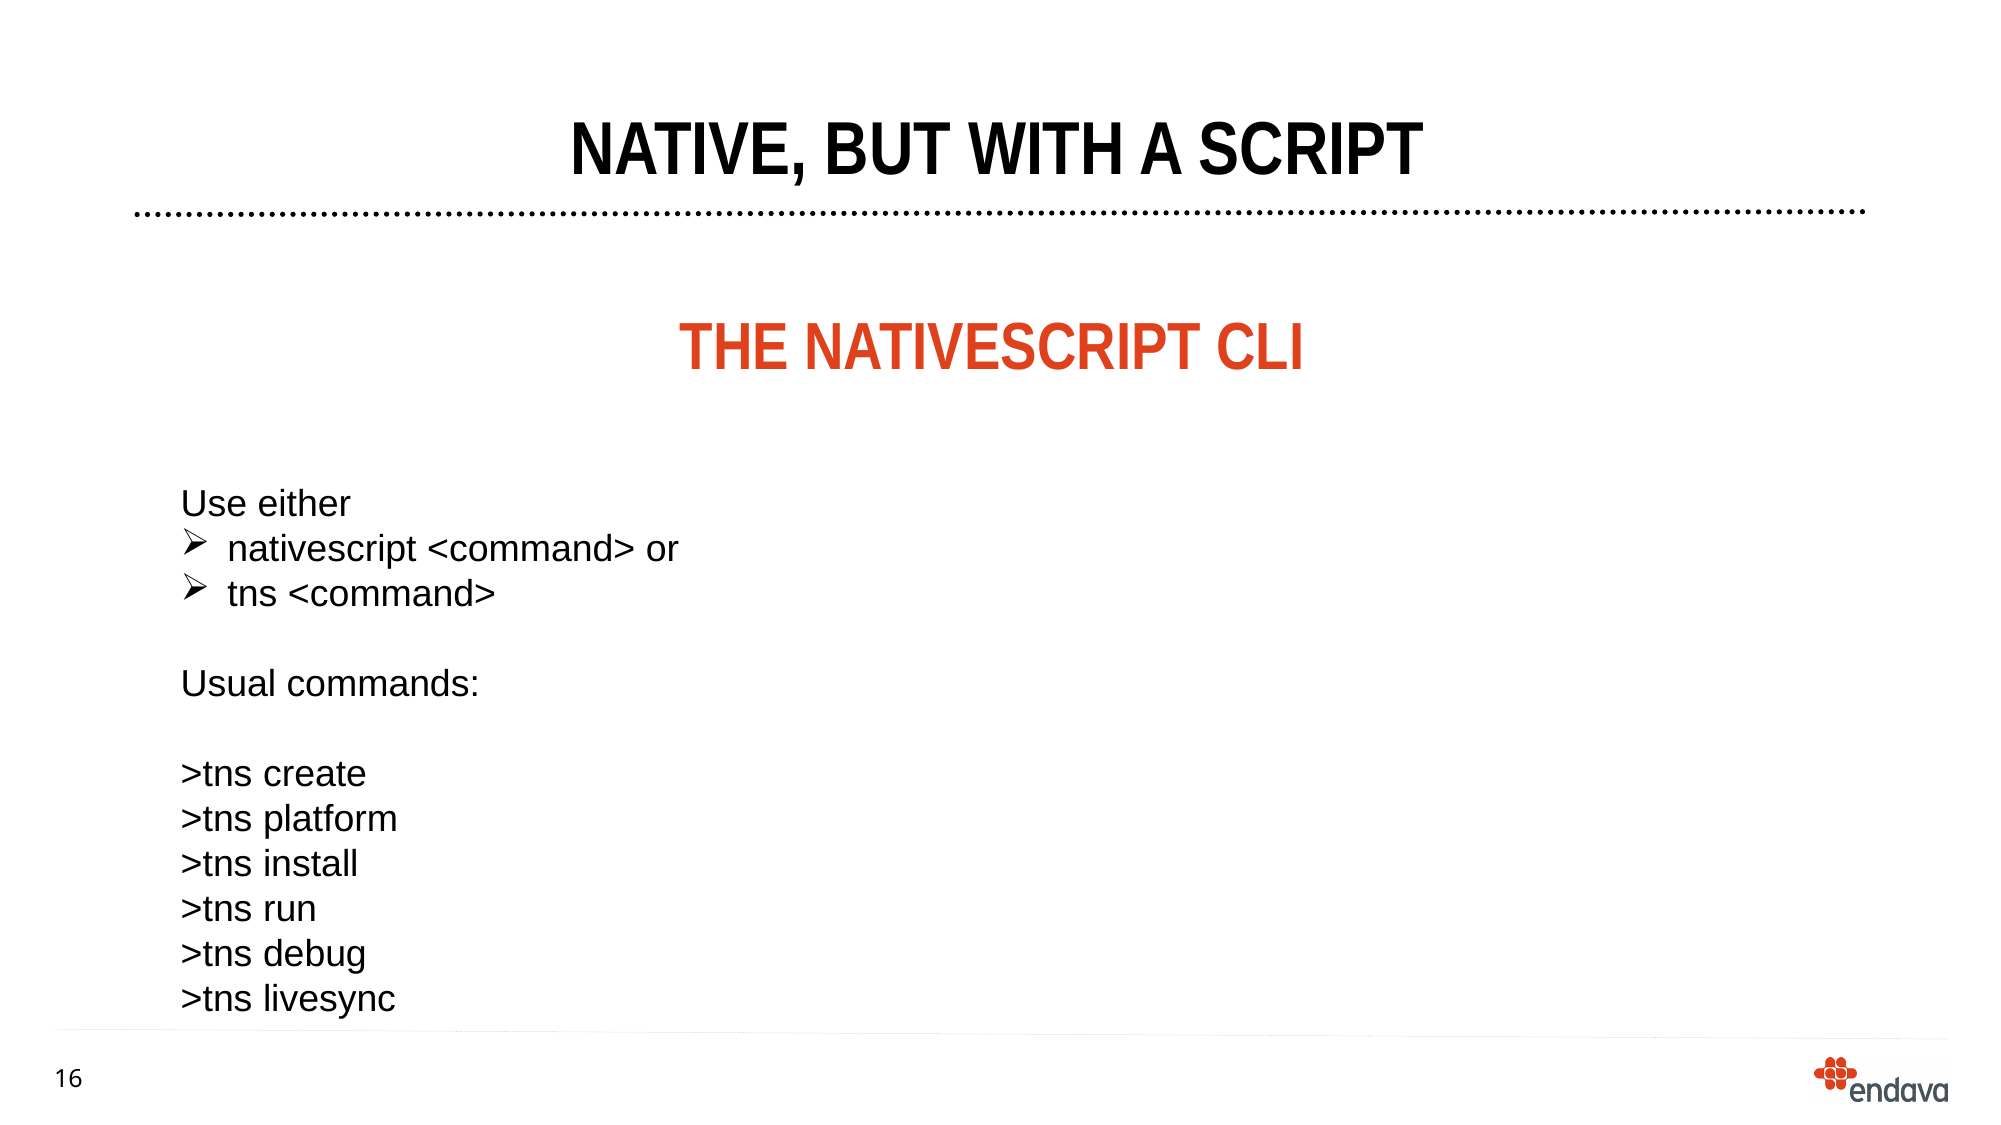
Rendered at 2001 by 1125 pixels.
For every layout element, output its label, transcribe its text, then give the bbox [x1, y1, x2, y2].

text_box Use either nativescript <command> or tns <command> Usual commands: >tns create >tns platform >tns install >tns run >tns debug >tns livesync [165, 472, 1930, 1027]
list THE NATIVESCRIPT CLI [131, 310, 1869, 391]
picture [1814, 1057, 1948, 1102]
title NATIVE, BUT WITH A SCRIPT [198, 26, 1812, 195]
